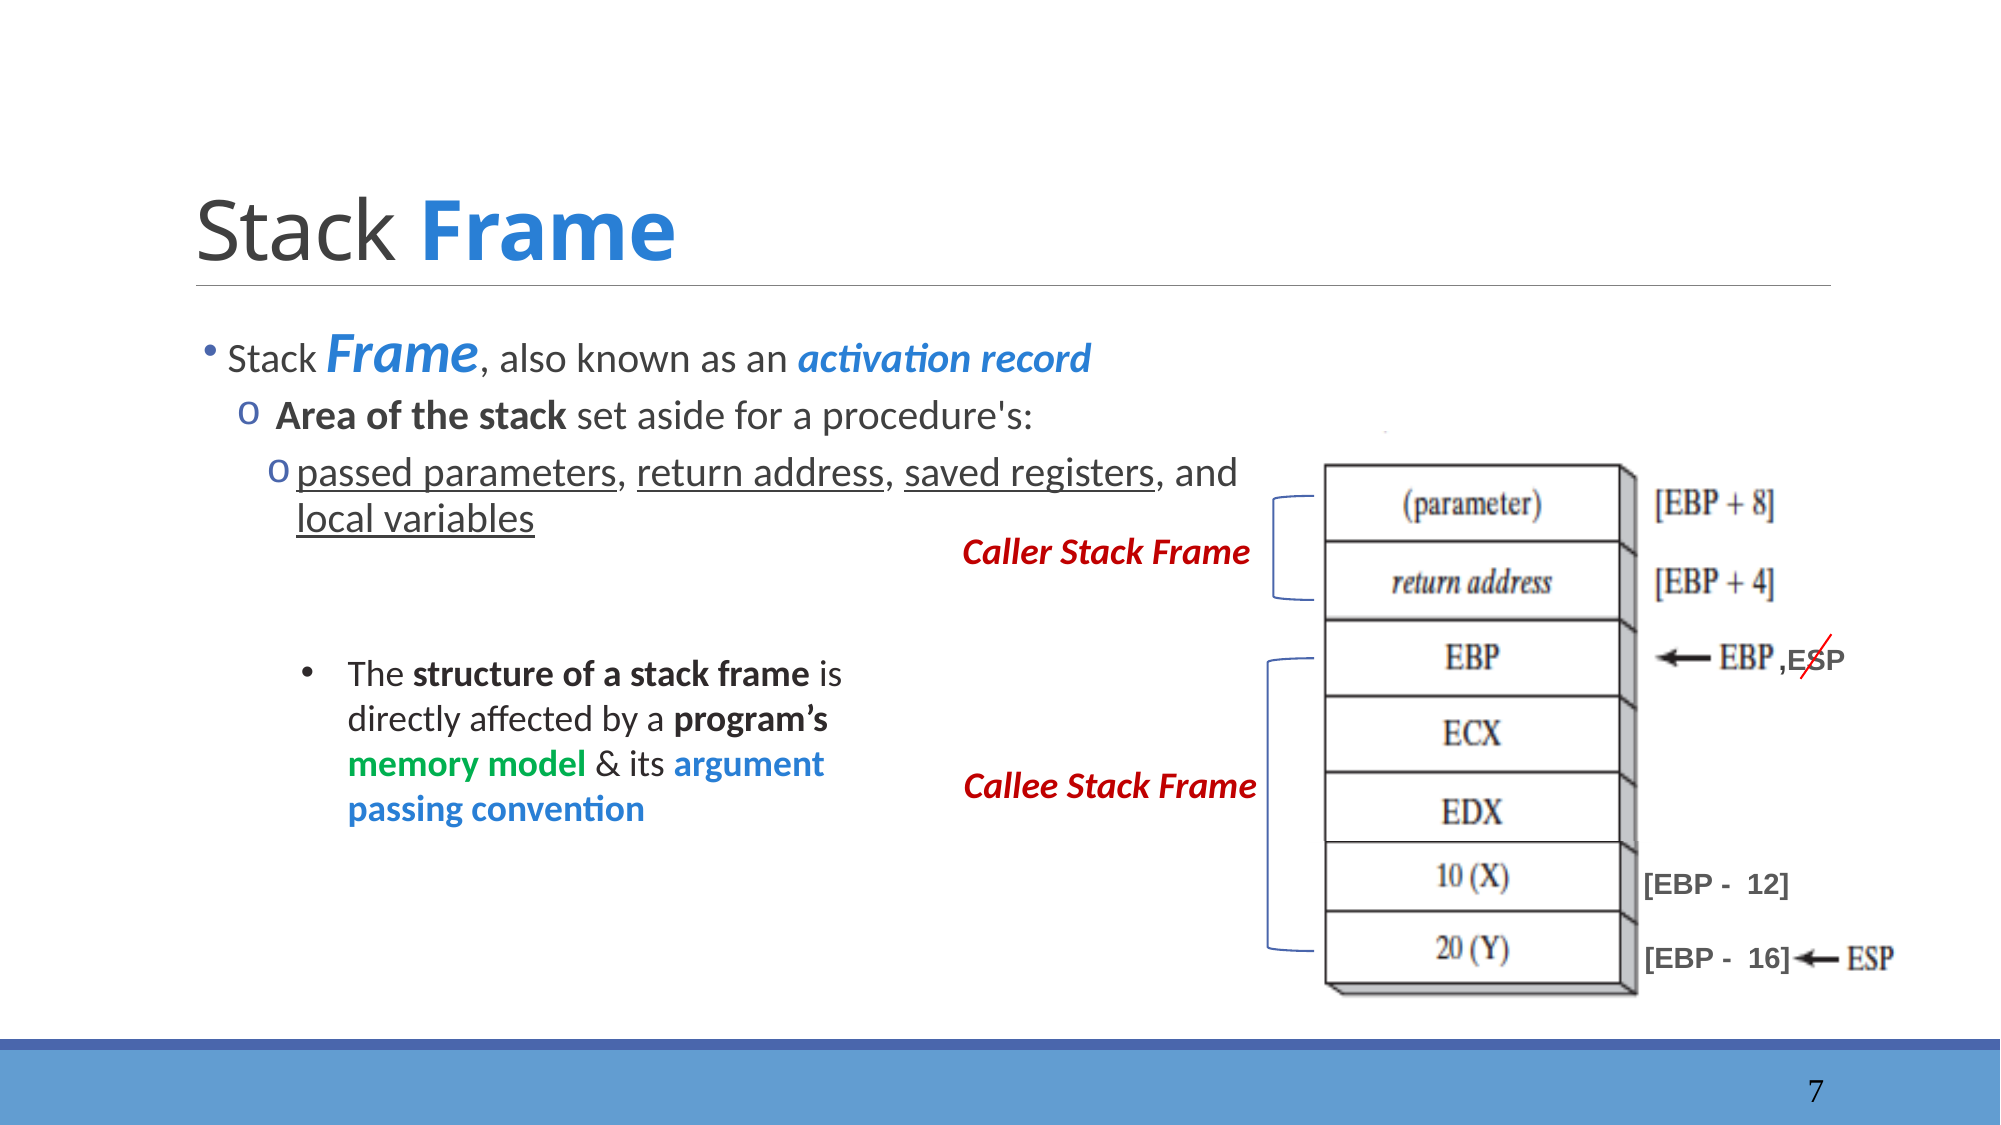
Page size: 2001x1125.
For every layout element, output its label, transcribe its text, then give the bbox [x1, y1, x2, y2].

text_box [945, 431, 1900, 1007]
slide_number 8 [1624, 1059, 1840, 1120]
list Stack Frame, also known as an activation record Area of the stack set aside for a procedure's: passed parameters, return address, saved registers, and local variables [203, 314, 1309, 1090]
text_box The structure of a stack frame is directly affected by a program’s memory model & its argument passing convention [286, 641, 942, 837]
title Stack Frame [180, 47, 1830, 285]
